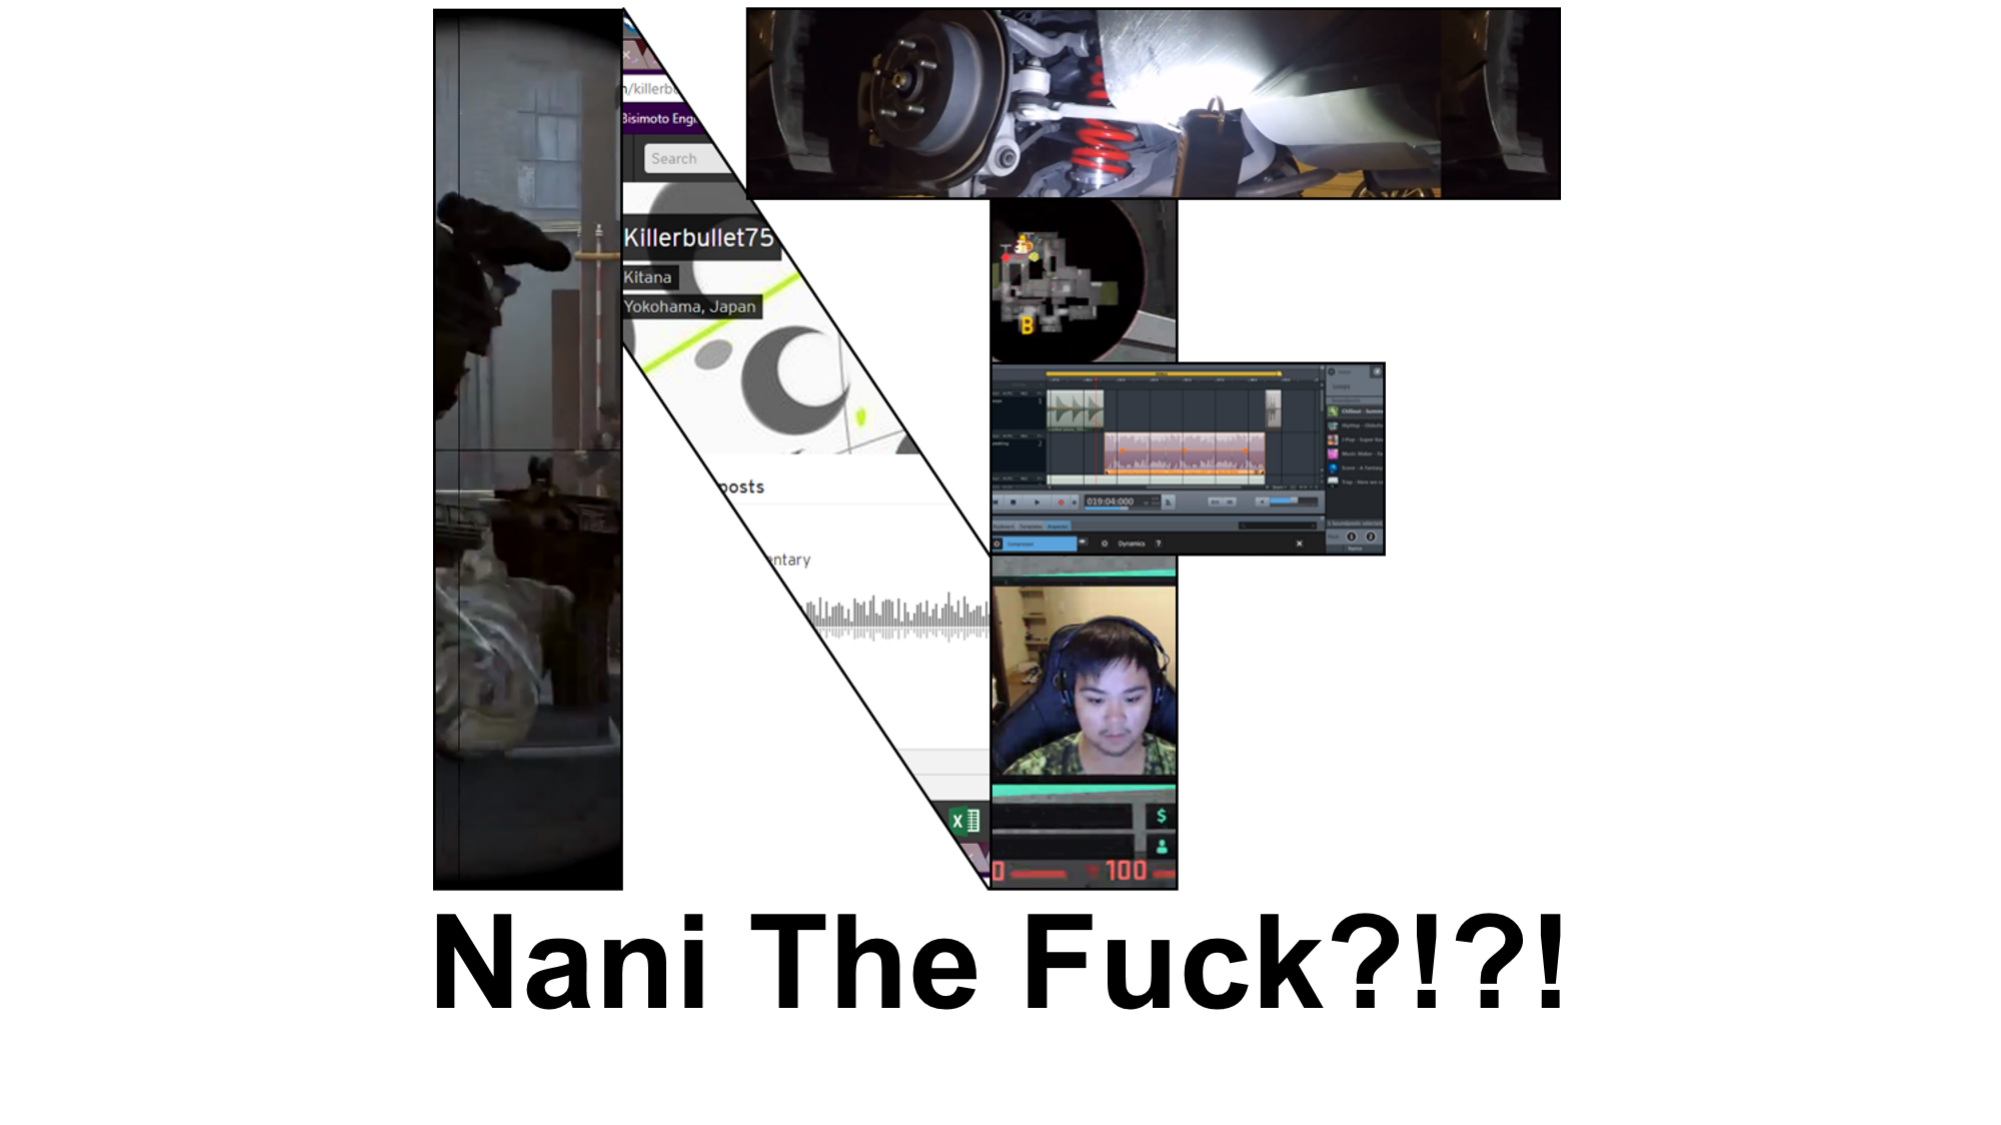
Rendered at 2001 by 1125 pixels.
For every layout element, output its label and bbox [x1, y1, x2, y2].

picture [348, 6, 1652, 1119]
